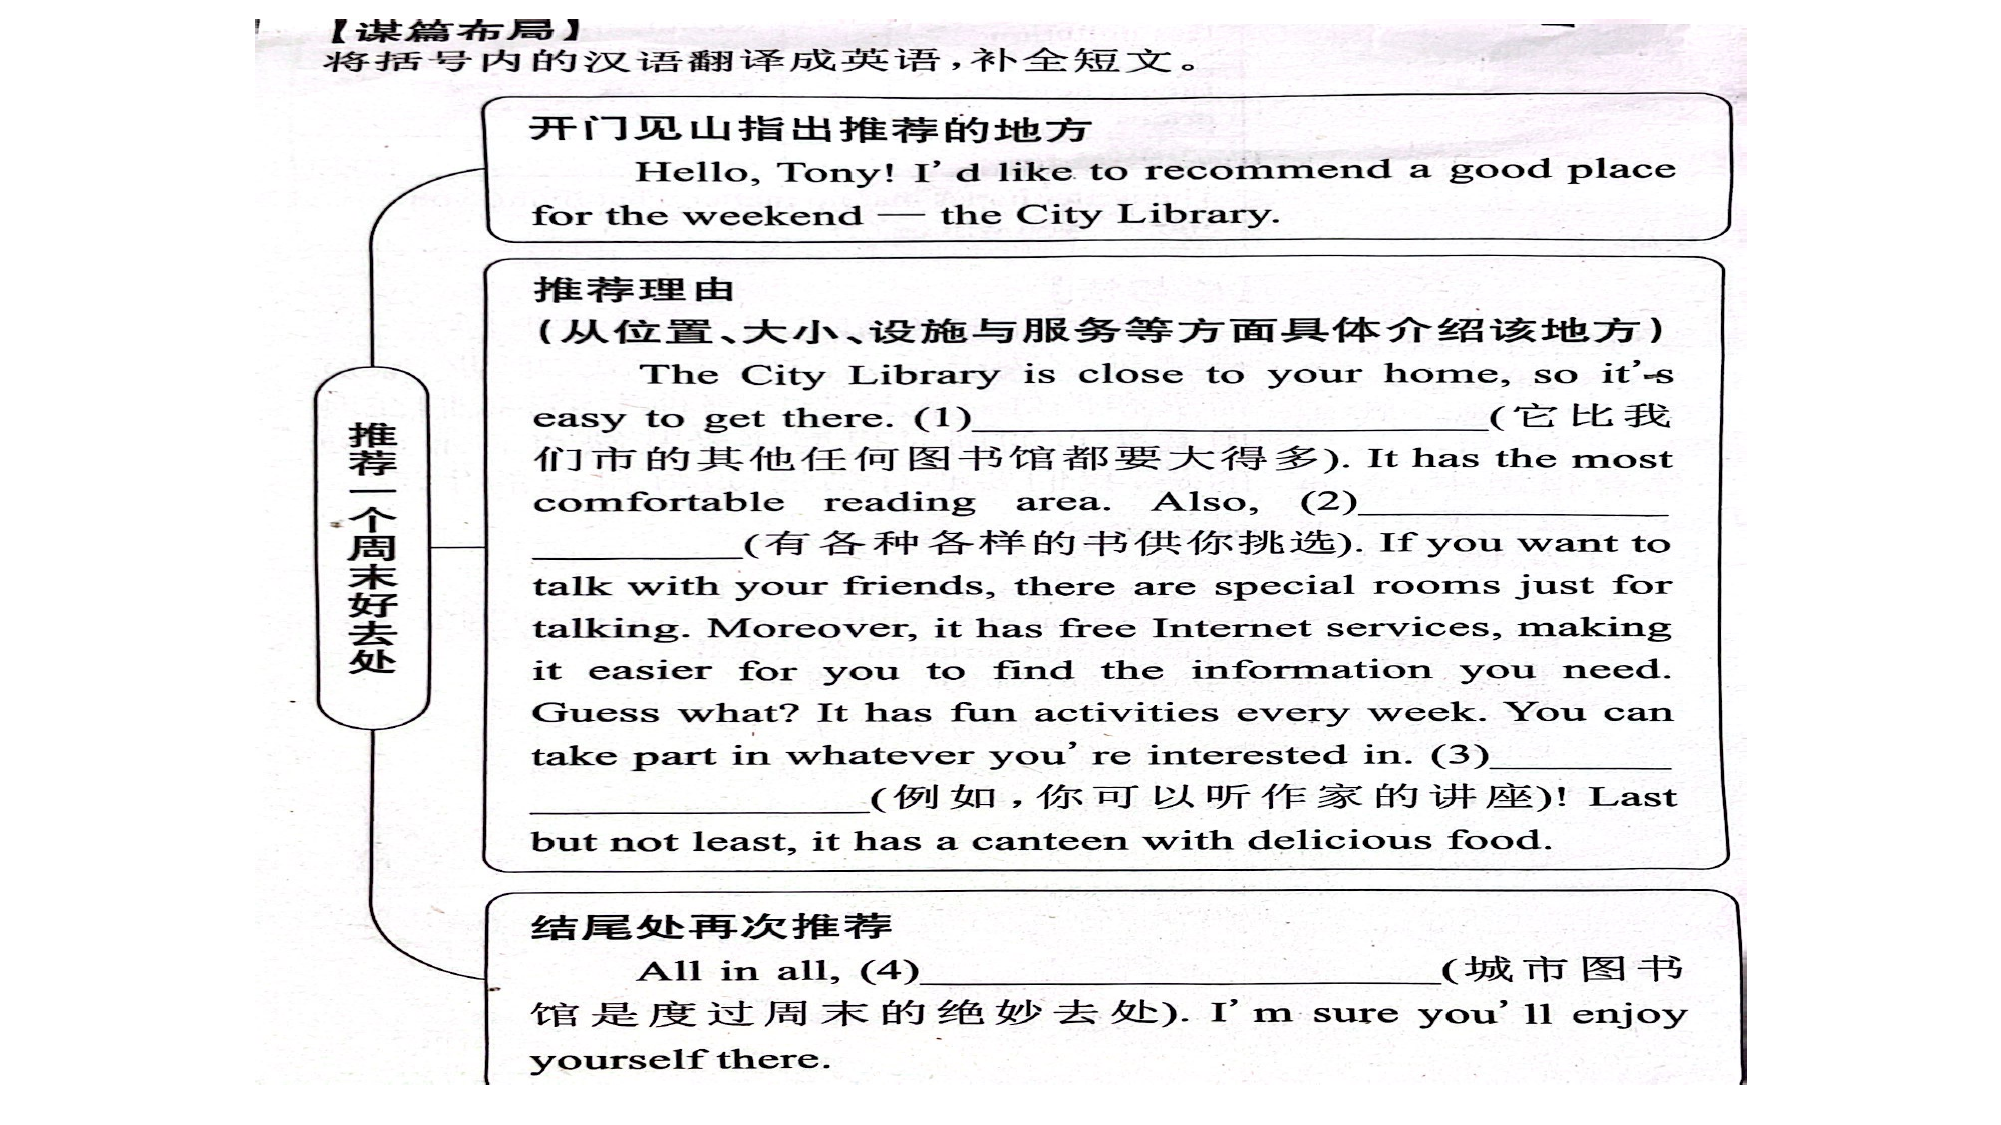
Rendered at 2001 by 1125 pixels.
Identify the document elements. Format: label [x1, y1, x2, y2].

picture [255, 18, 1747, 1085]
